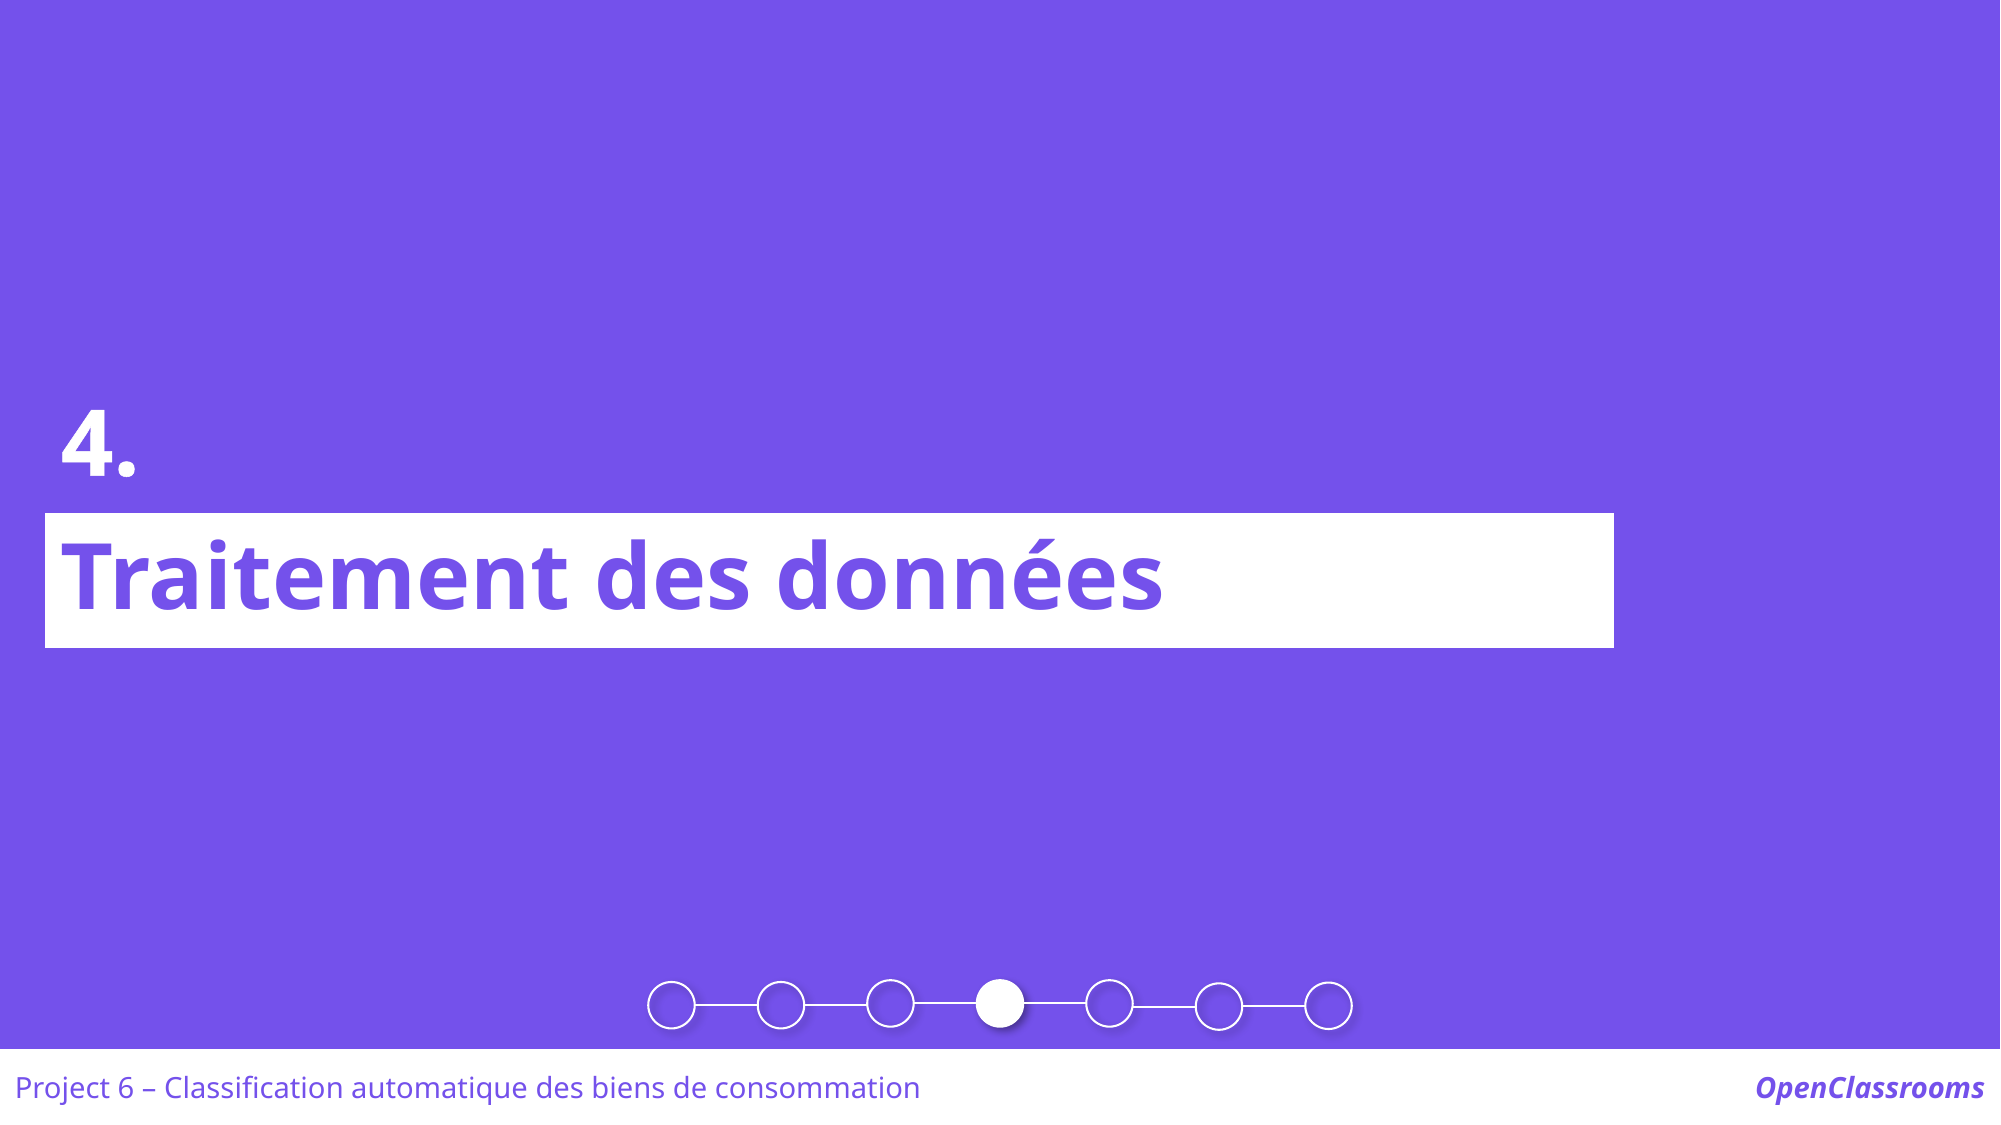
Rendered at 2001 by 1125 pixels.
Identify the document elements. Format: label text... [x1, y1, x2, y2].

text_box OpenClassrooms [1729, 1062, 2000, 1112]
text_box [0, 1049, 2000, 1125]
text_box Traitement des données [45, 513, 1614, 648]
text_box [648, 980, 1352, 1050]
text_box Project 6 – Classification automatique des biens de consommation [0, 1062, 1000, 1112]
text_box 4. [45, 378, 1186, 514]
